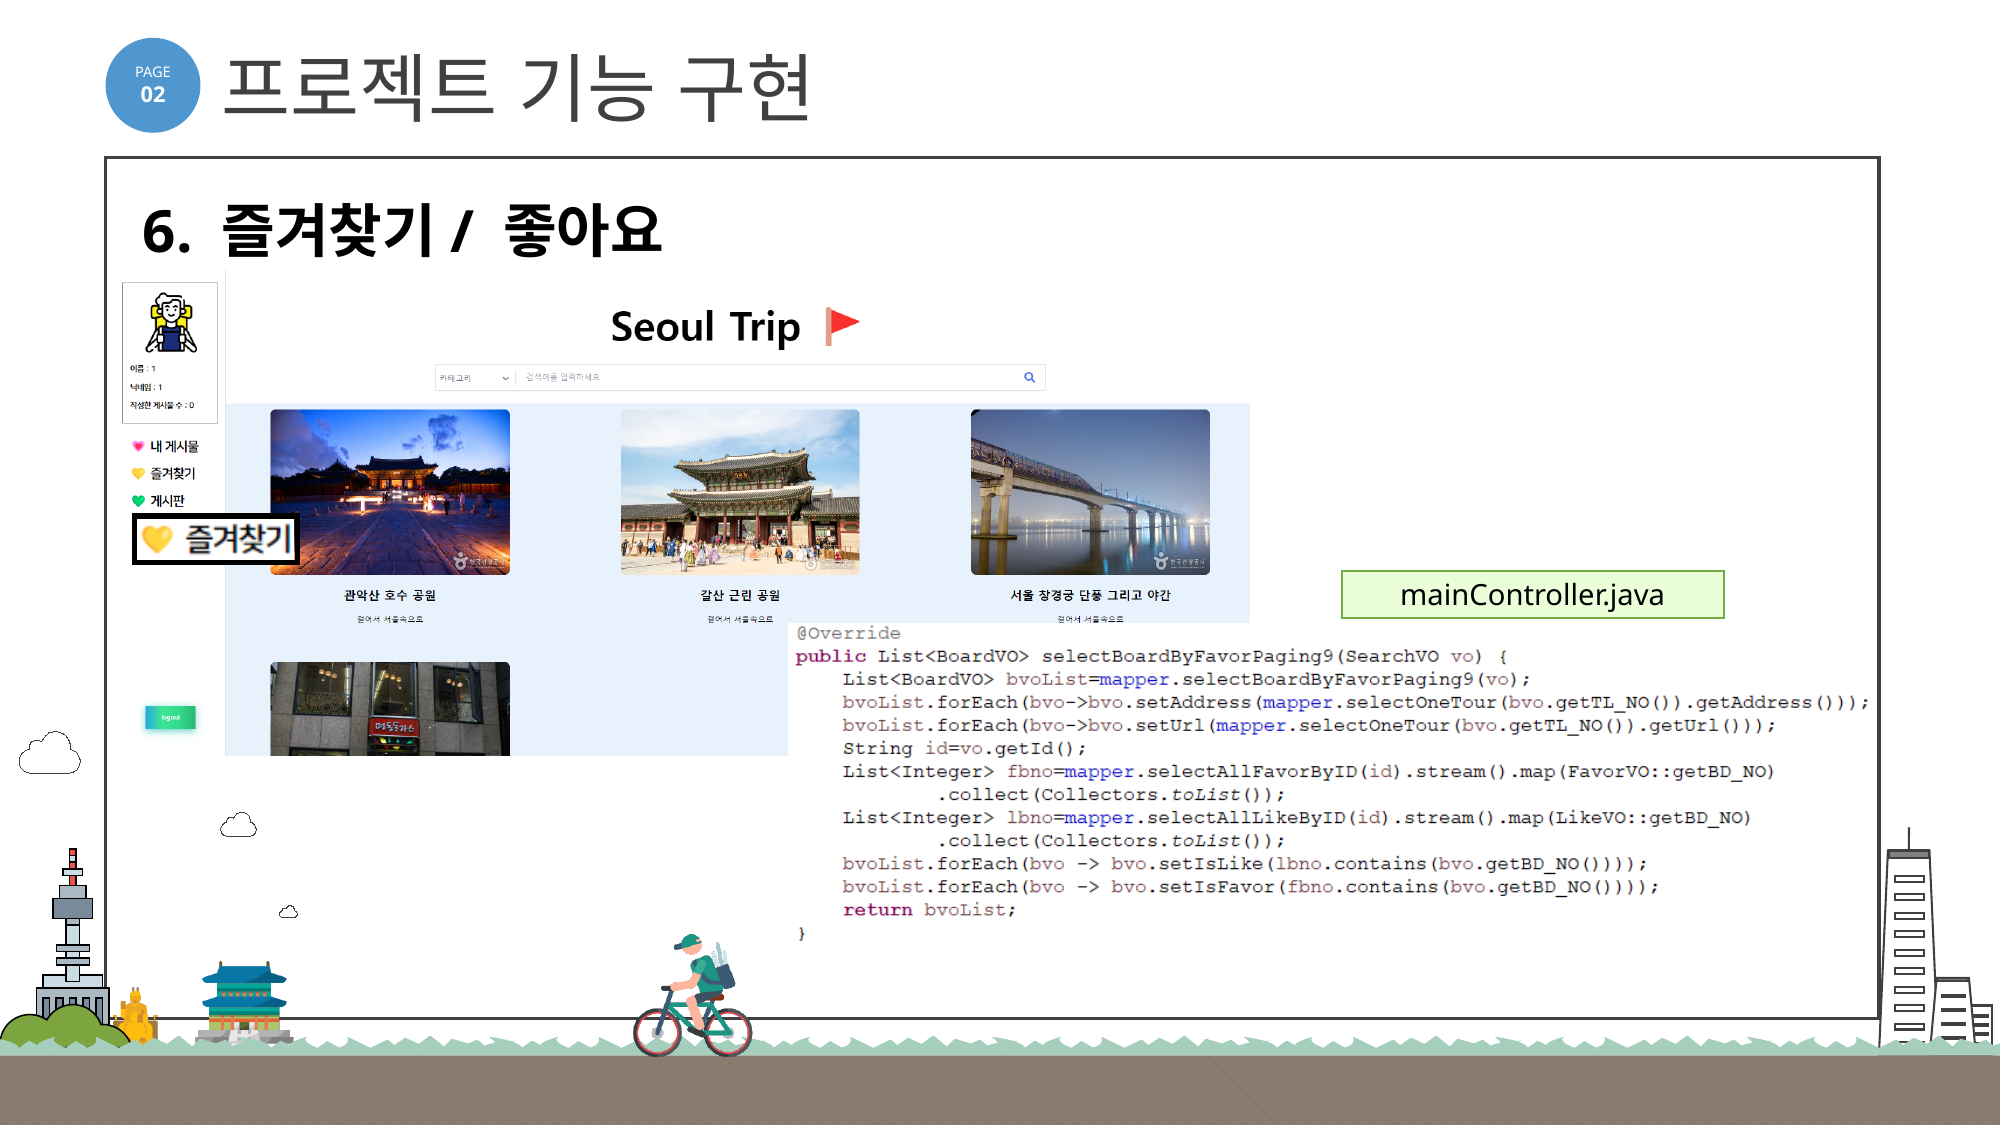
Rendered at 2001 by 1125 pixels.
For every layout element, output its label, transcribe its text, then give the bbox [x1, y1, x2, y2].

text_box 6. 즐겨찾기/ 좋아요 [128, 186, 679, 270]
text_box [105, 33, 1220, 140]
picture [631, 934, 754, 1057]
text_box [104, 156, 1880, 731]
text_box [0, 731, 2000, 1125]
picture [116, 168, 1877, 731]
